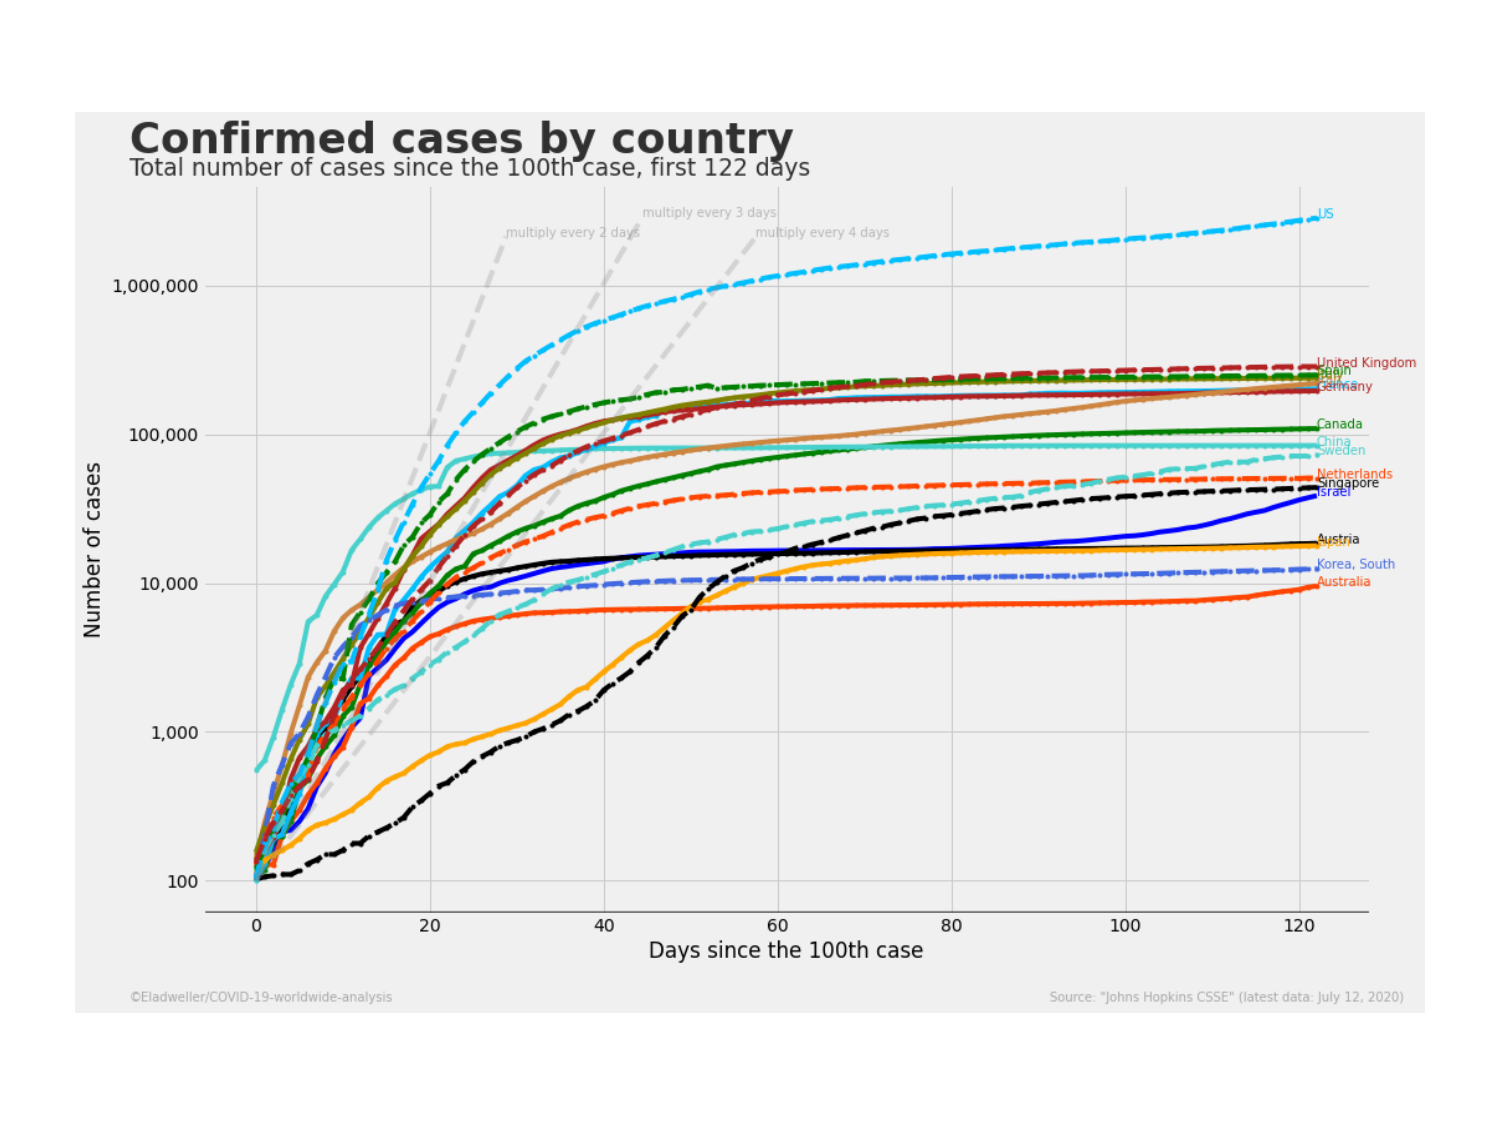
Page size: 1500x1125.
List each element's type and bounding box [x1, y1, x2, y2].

picture [74, 112, 1426, 1013]
